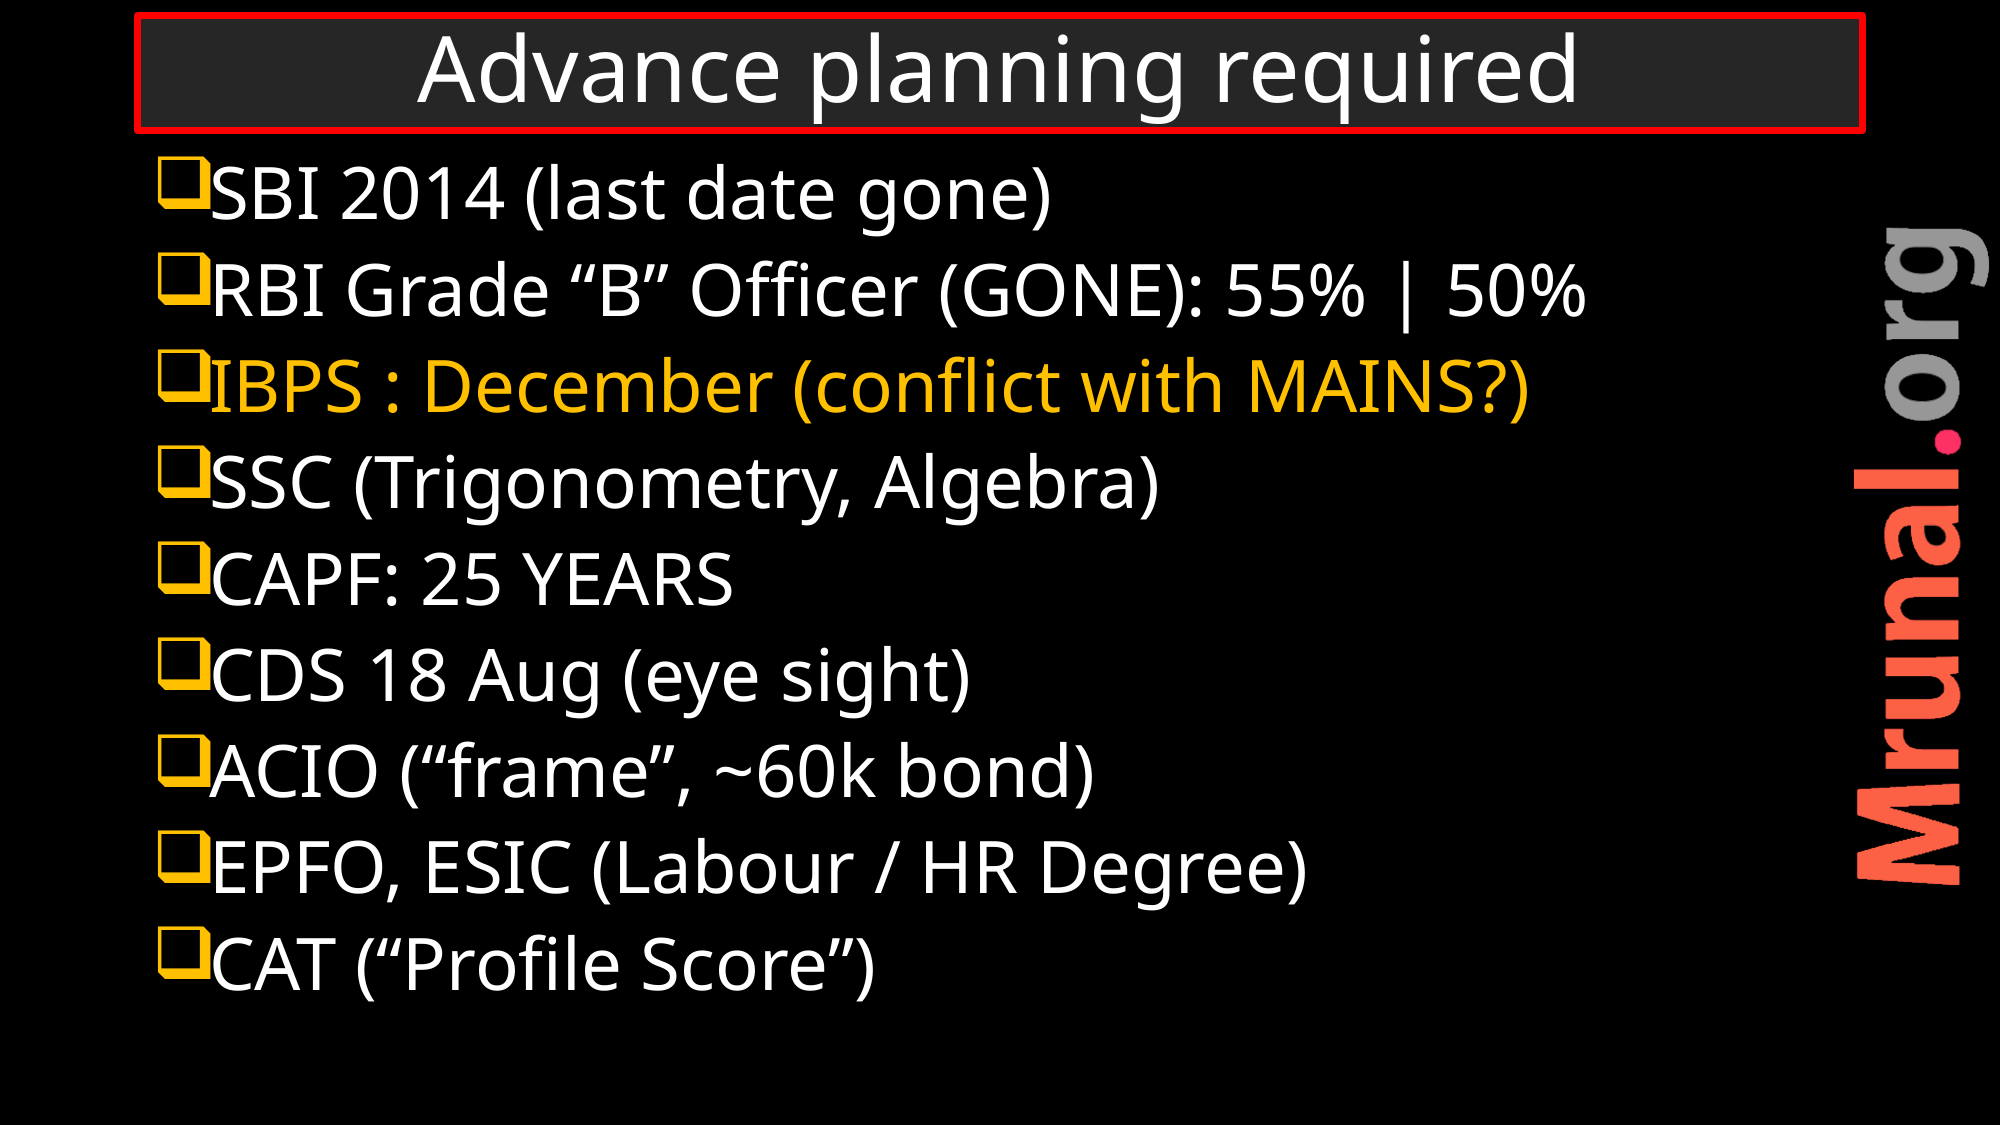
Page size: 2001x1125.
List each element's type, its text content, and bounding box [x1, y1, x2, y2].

title Advance planning required [134, 12, 1866, 134]
picture [1863, 223, 2000, 894]
list SBI 2014 (last date gone) RBI Grade “B” Officer (GONE): 55% | 50% IBPS : December (conflict with MAINS?) SSC (Trigonometry, Algebra) CAPF: 25 YEARS CDS 18 Aug (eye sight) ACIO (“frame”, ~60k bond) EPFO, ESIC (Labour / HR Degree) CAT (“Profile Score”) [137, 149, 1863, 1014]
